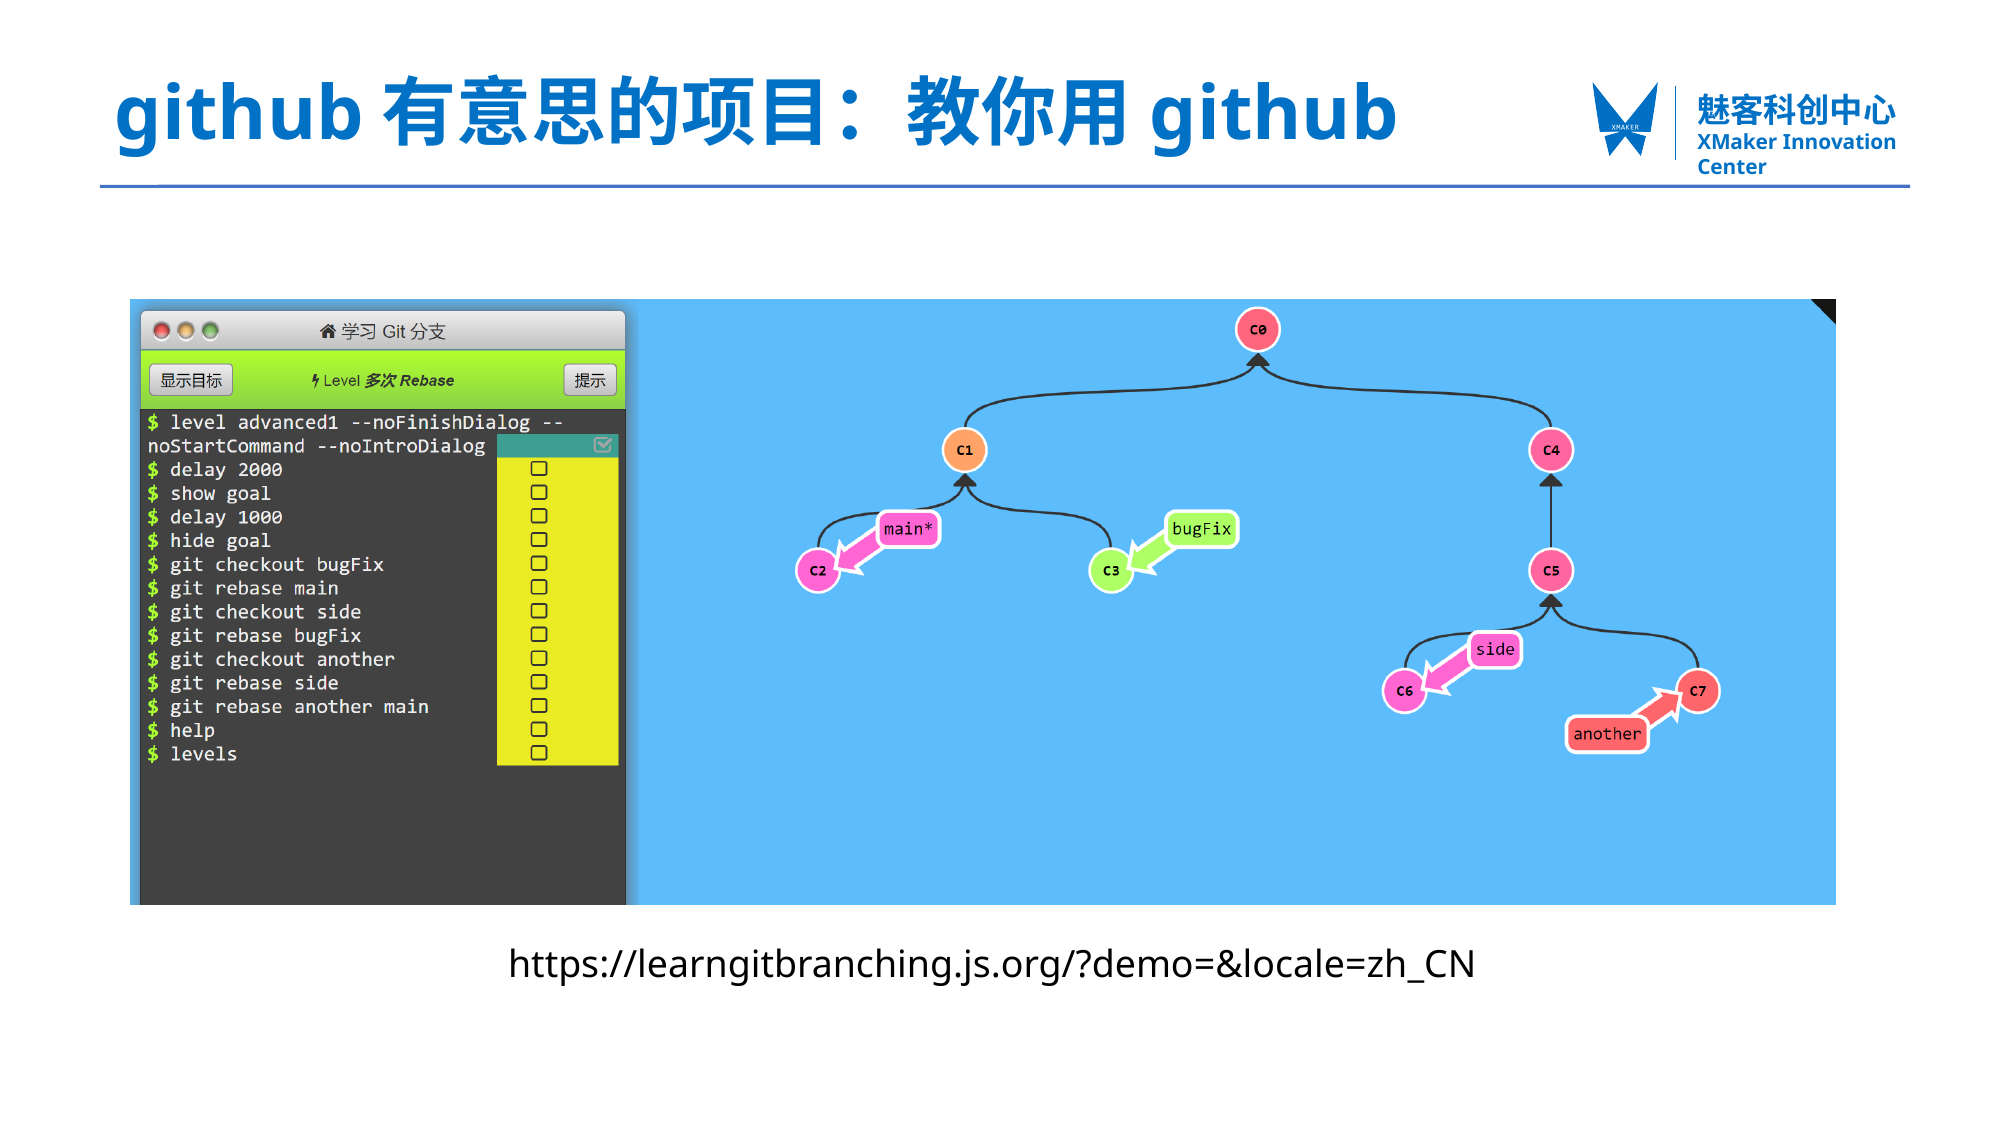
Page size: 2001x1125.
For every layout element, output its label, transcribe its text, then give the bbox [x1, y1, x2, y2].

picture [130, 299, 1836, 905]
title github有意思的项目：教你用github [99, 6, 1961, 225]
text_box https://learngitbranching.js.org/?demo=&locale=zh_CN [493, 932, 1494, 993]
